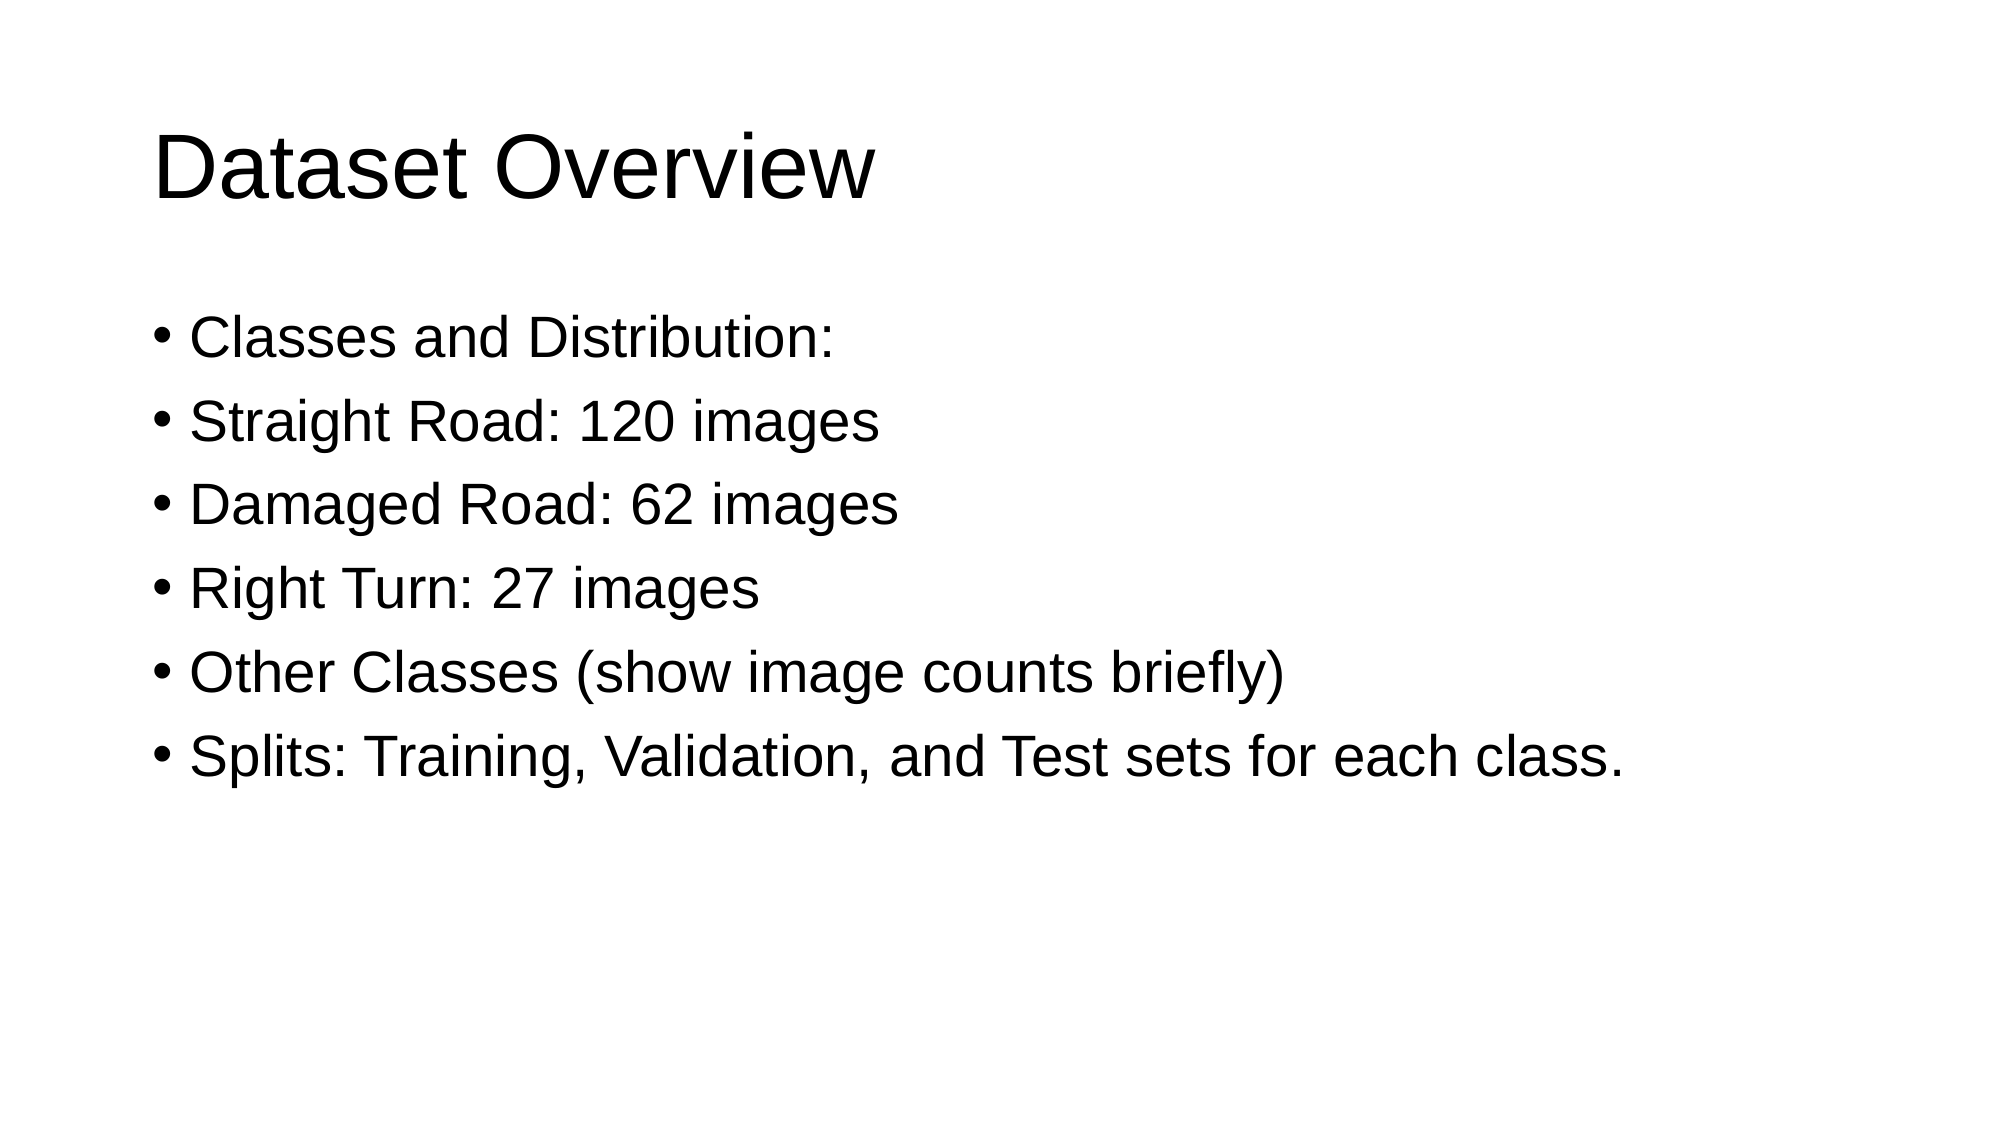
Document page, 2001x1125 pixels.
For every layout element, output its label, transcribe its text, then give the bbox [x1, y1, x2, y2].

list Classes and Distribution: Straight Road: 120 images Damaged Road: 62 images Right Turn: 27 images Other Classes (show image counts briefly) Splits: Training, Validation, and Test sets for each class. [137, 299, 1863, 1014]
title Dataset Overview [137, 59, 1863, 278]
